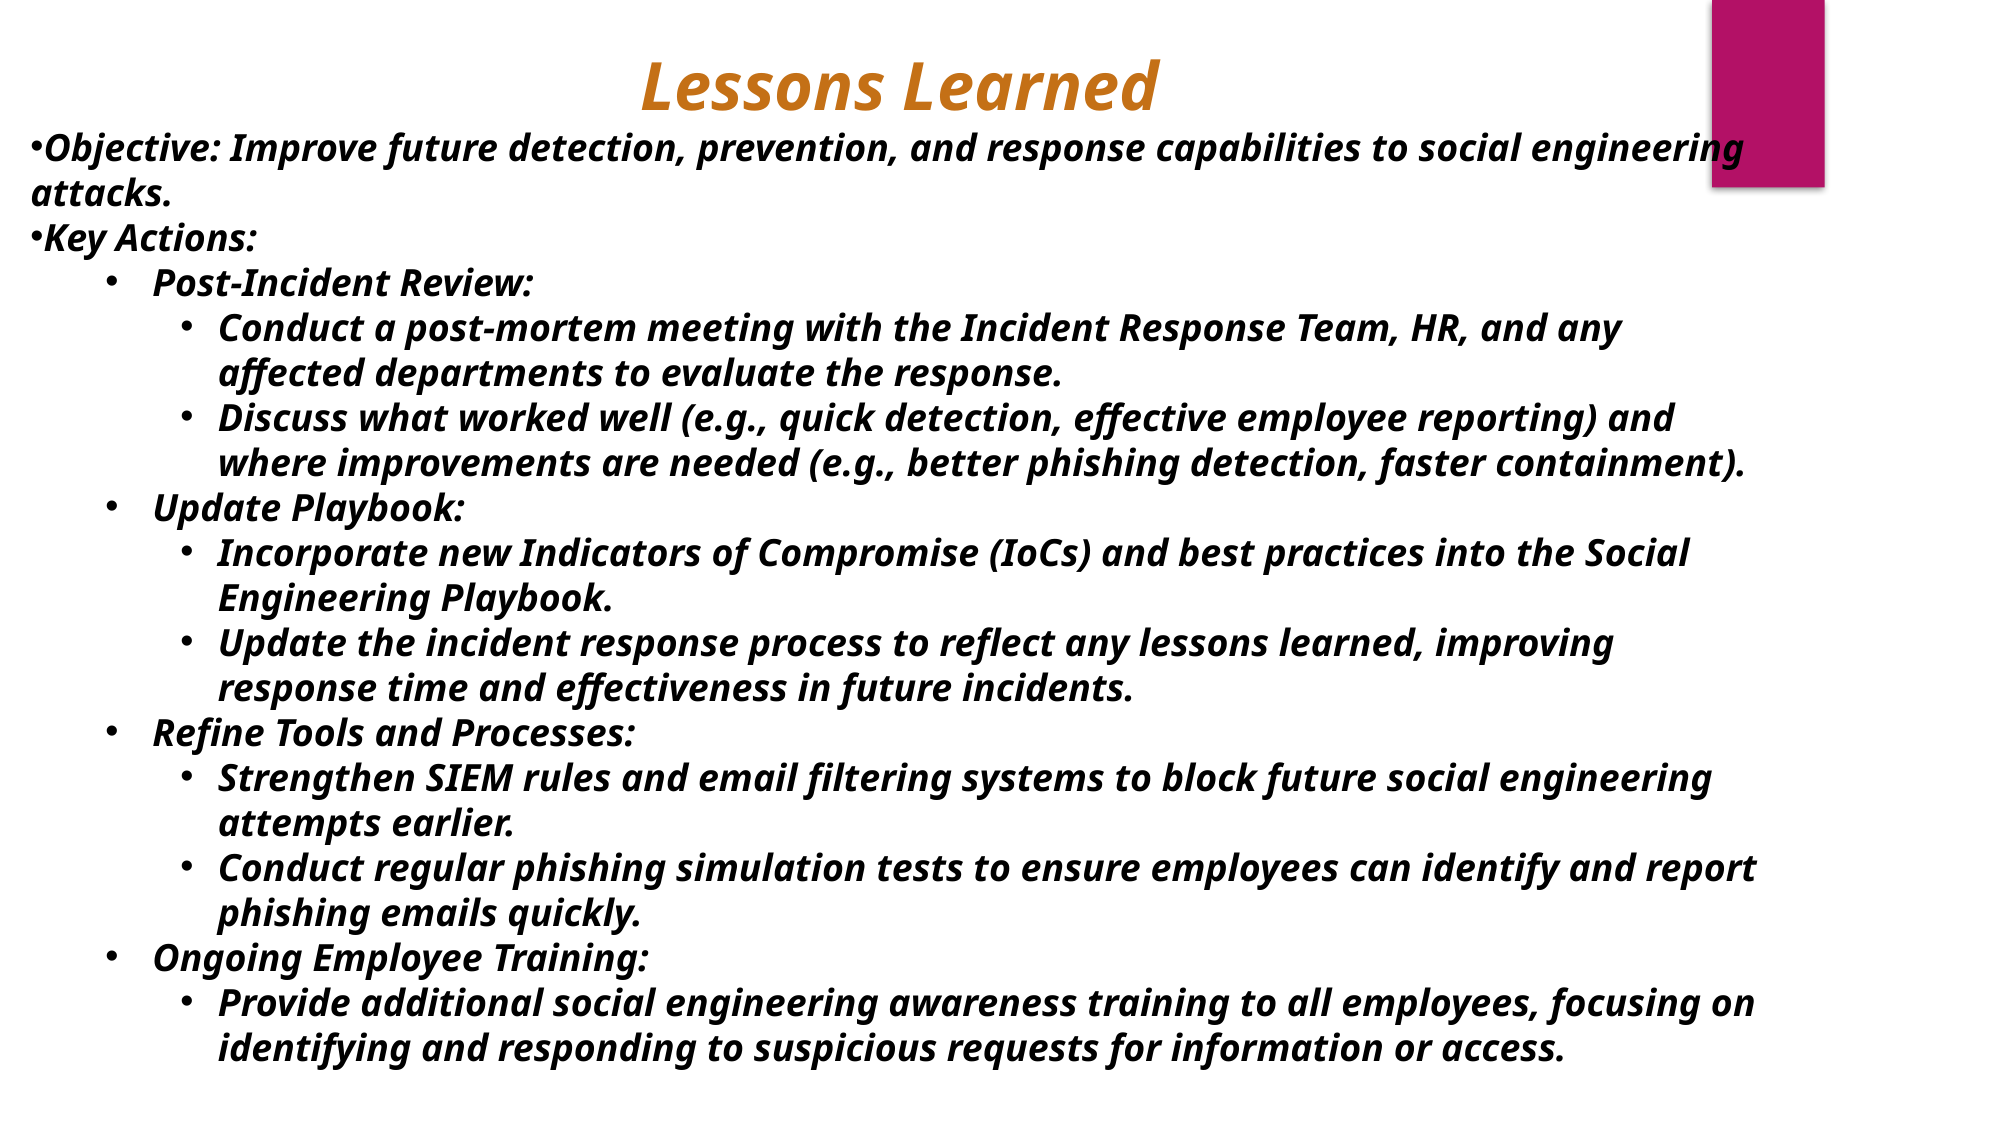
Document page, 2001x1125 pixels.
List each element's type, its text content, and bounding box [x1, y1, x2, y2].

text_box Lessons Learned Objective: Improve future detection, prevention, and response capabilities to social engineering attacks. Key Actions: Post-Incident Review: Conduct a post-mortem meeting with the Incident Response Team, HR, and any affected departments to evaluate the response. Discuss what worked well (e.g., quick detection, effective employee reporting) and where improvements are needed (e.g., better phishing detection, faster containment). Update Playbook: Incorporate new Indicators of Compromise (IoCs) and best practices into the Social Engineering Playbook. Update the incident response process to reflect any lessons learned, improving response time and effectiveness in future incidents. Refine Tools and Processes: Strengthen SIEM rules and email filtering systems to block future social engineering attempts earlier. Conduct regular phishing simulation tests to ensure employees can identify and report phishing emails quickly. Ongoing Employee Training: Provide additional social engineering awareness training to all employees, focusing on identifying and responding to suspicious requests for information or access. [15, 36, 1785, 1076]
